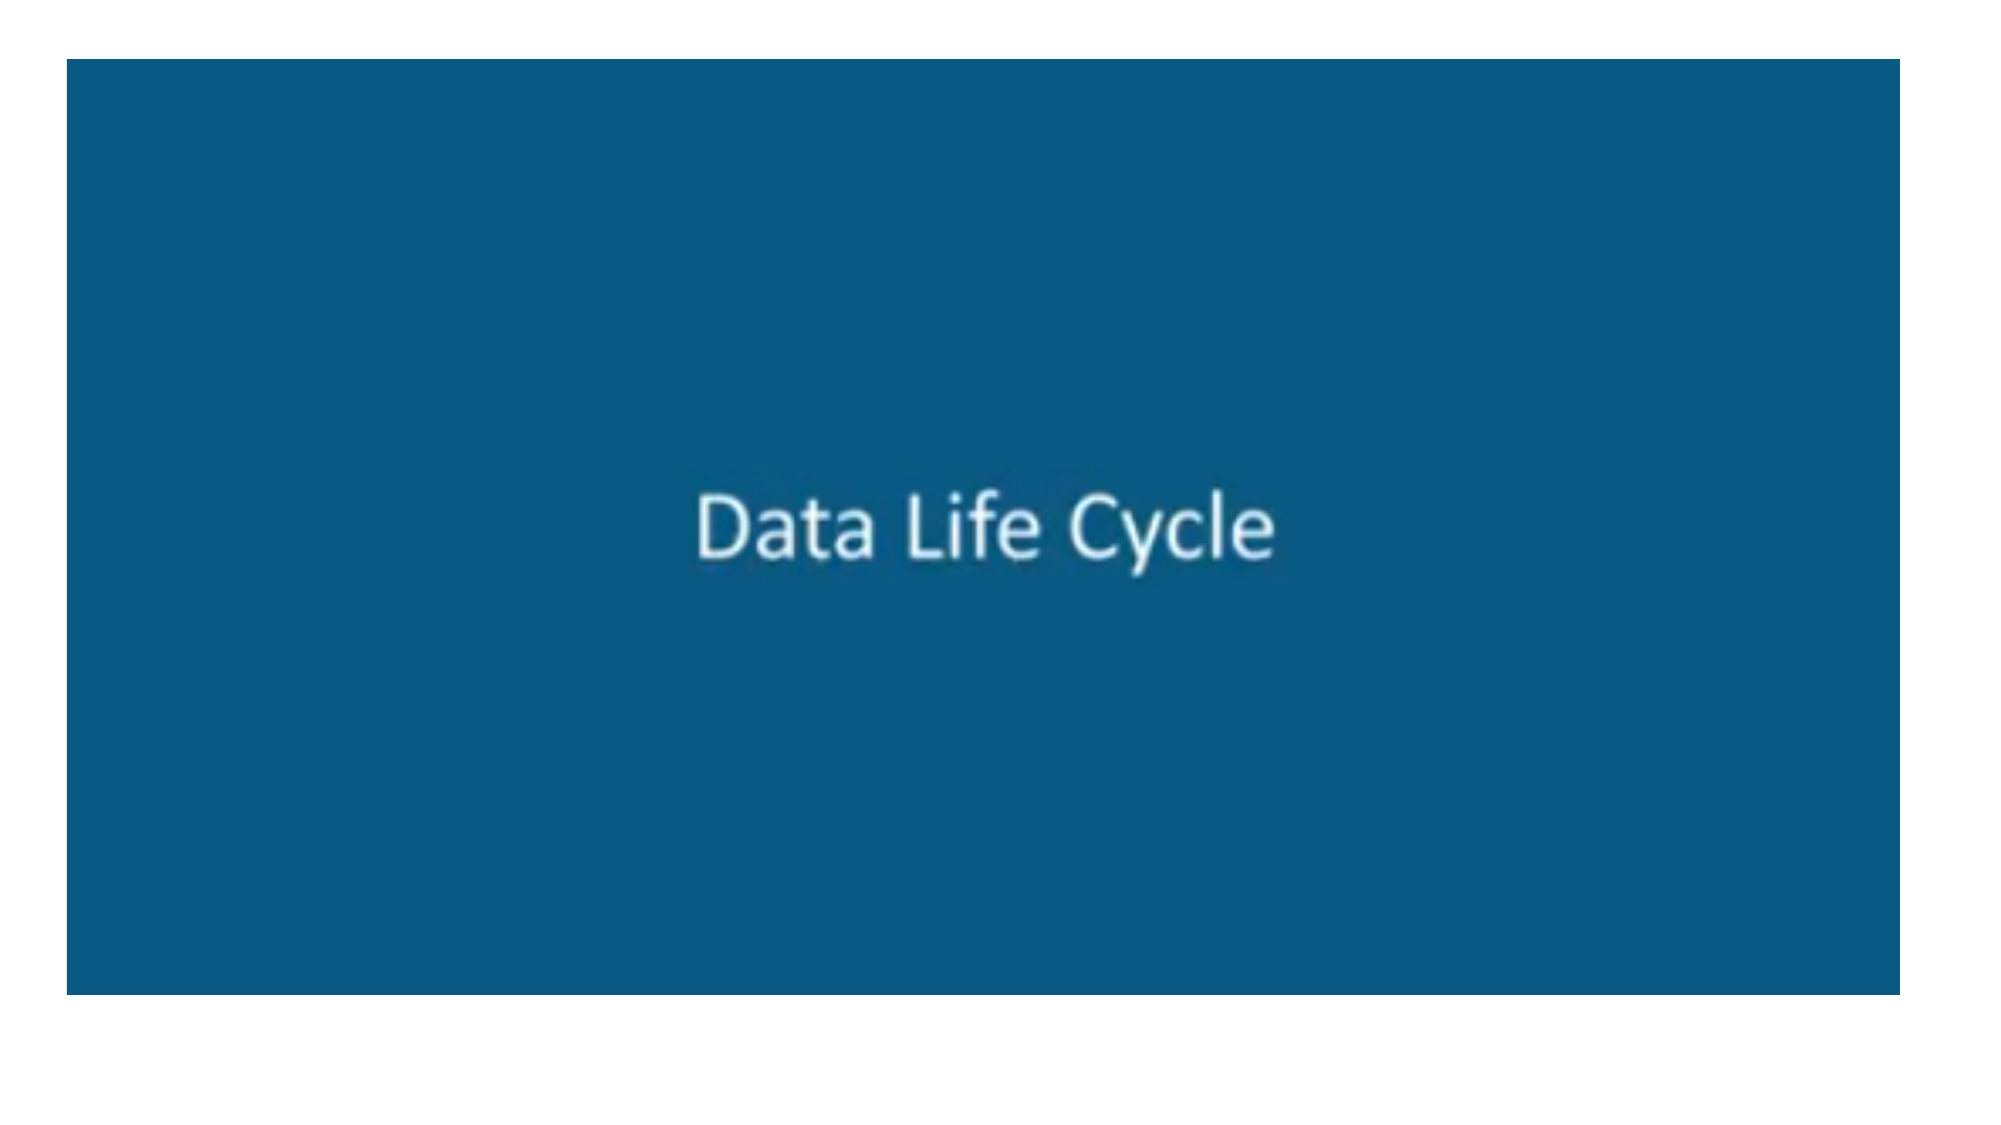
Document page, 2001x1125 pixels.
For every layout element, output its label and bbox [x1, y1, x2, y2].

list [66, 59, 1900, 995]
